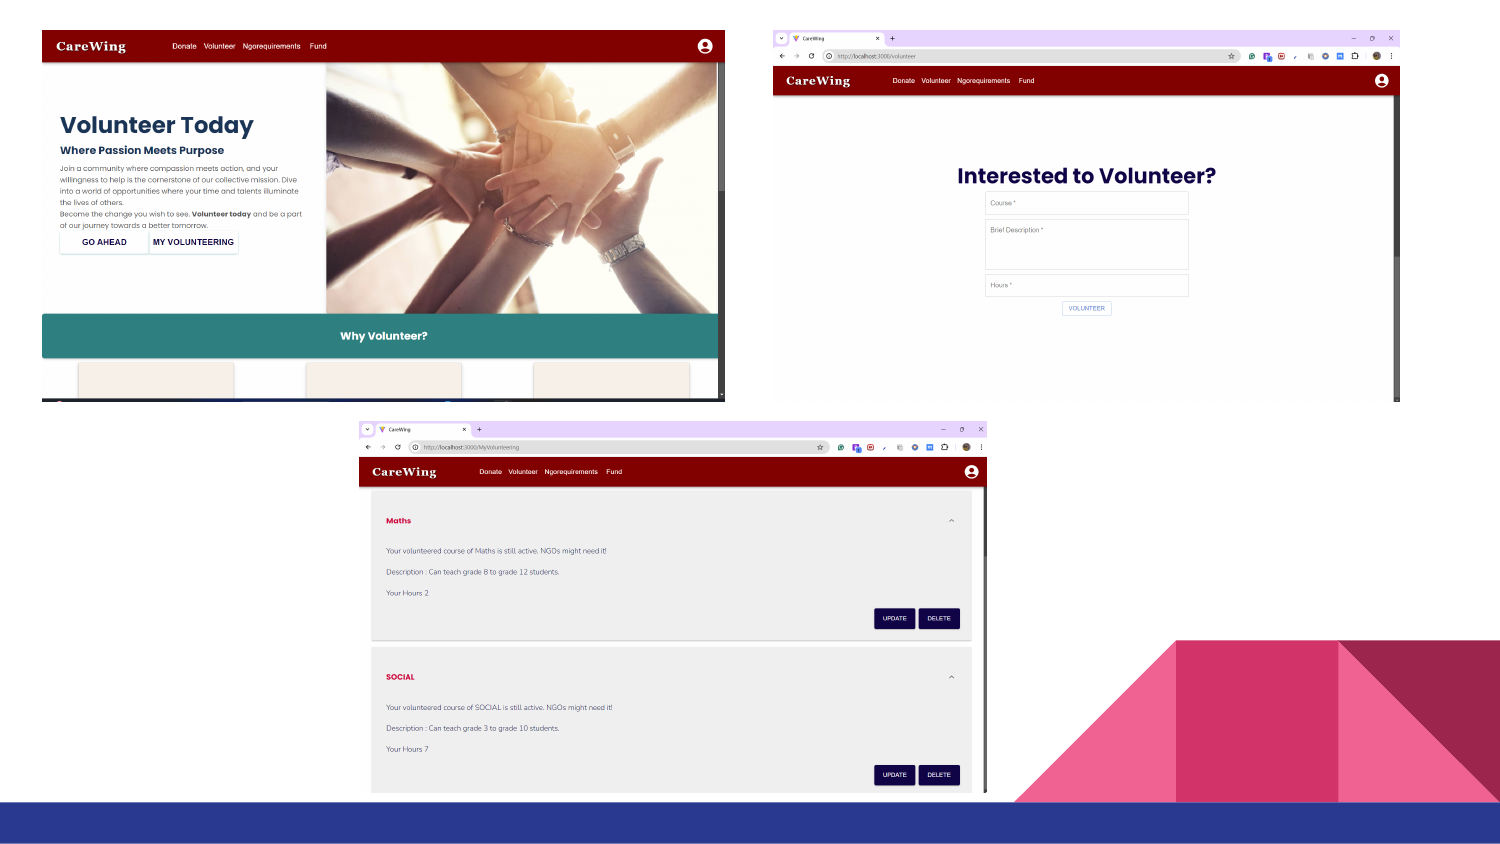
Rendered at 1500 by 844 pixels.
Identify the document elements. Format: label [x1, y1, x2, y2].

picture [773, 30, 1400, 402]
picture [42, 30, 725, 402]
picture [359, 421, 987, 793]
